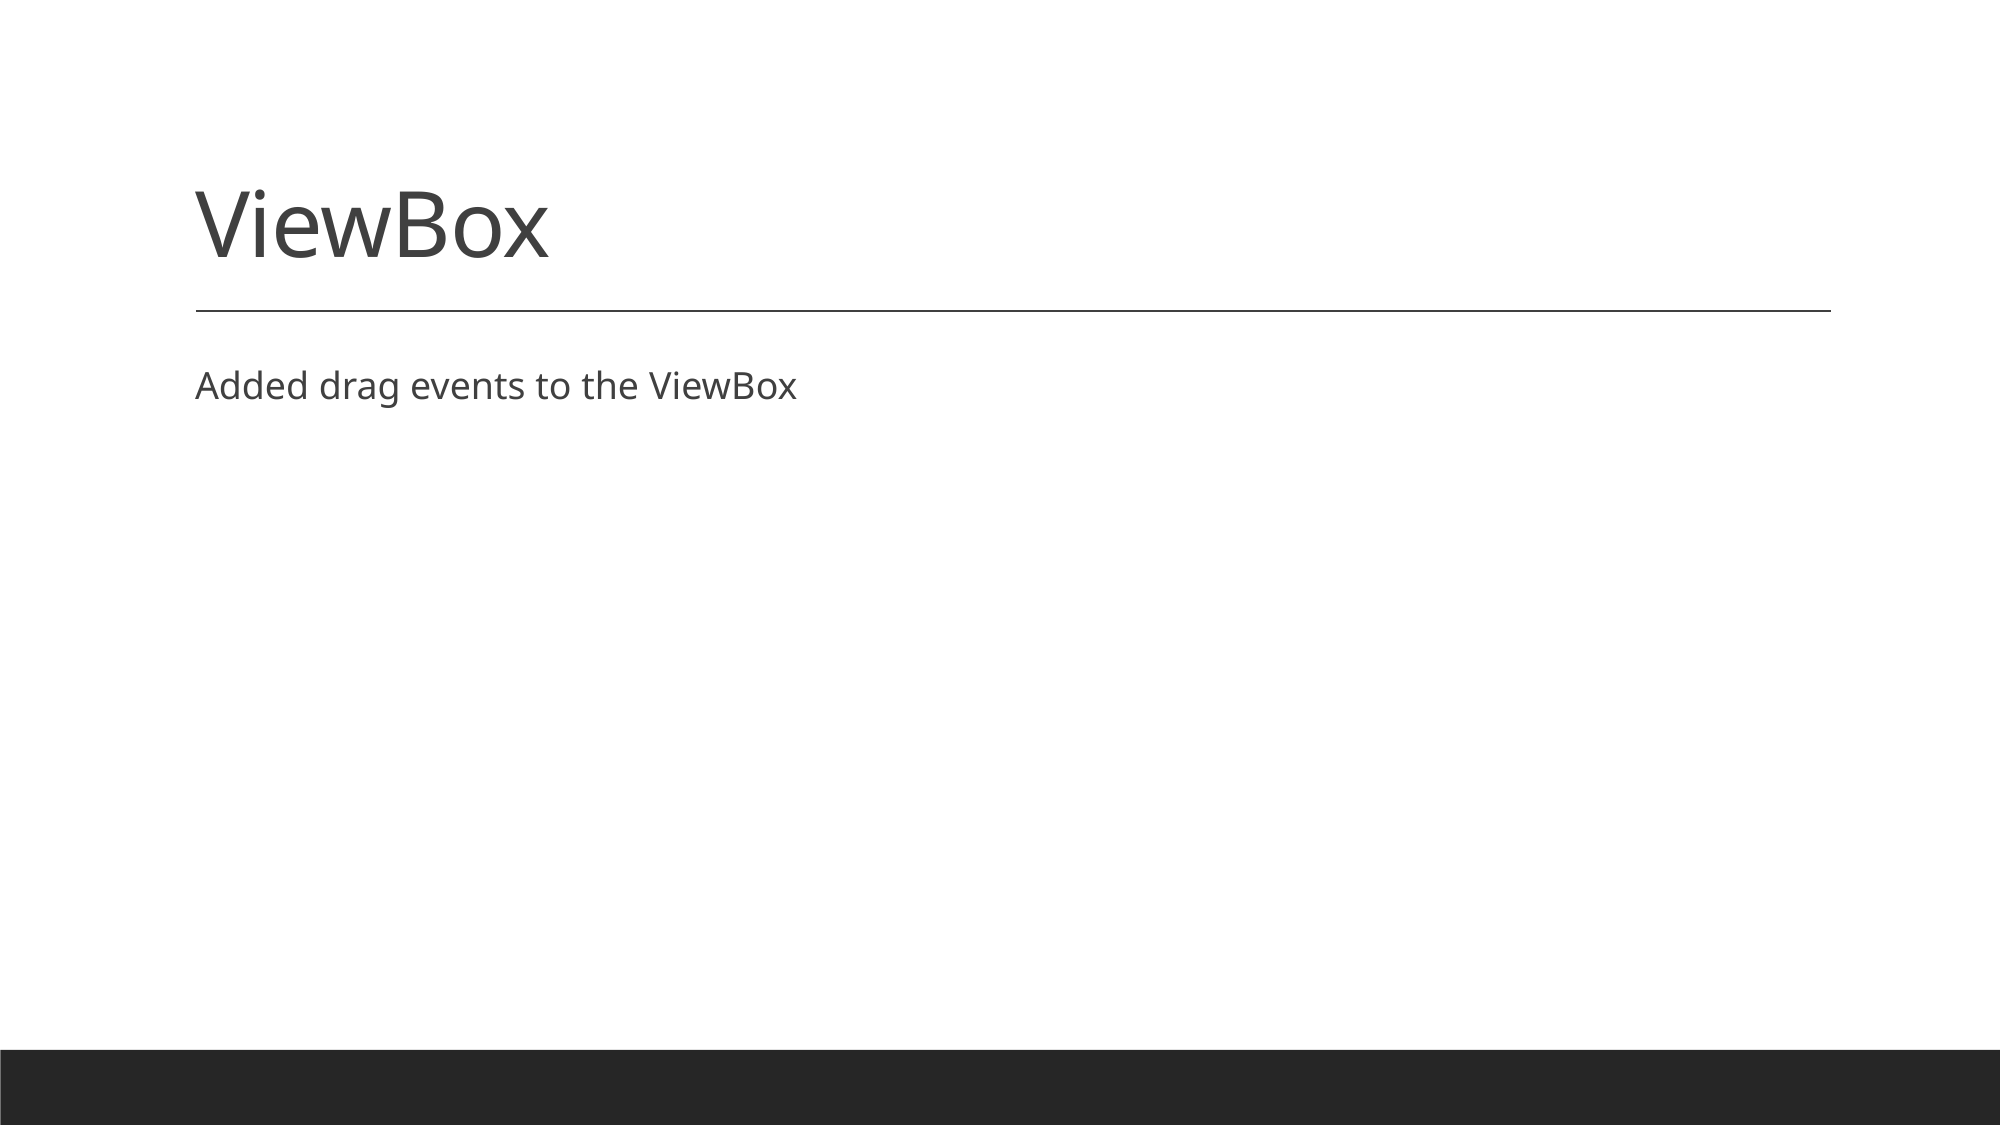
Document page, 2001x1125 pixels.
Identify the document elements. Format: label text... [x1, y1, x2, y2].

title ViewBox [180, 47, 1830, 285]
list Added drag events to the ViewBox [180, 345, 1830, 963]
